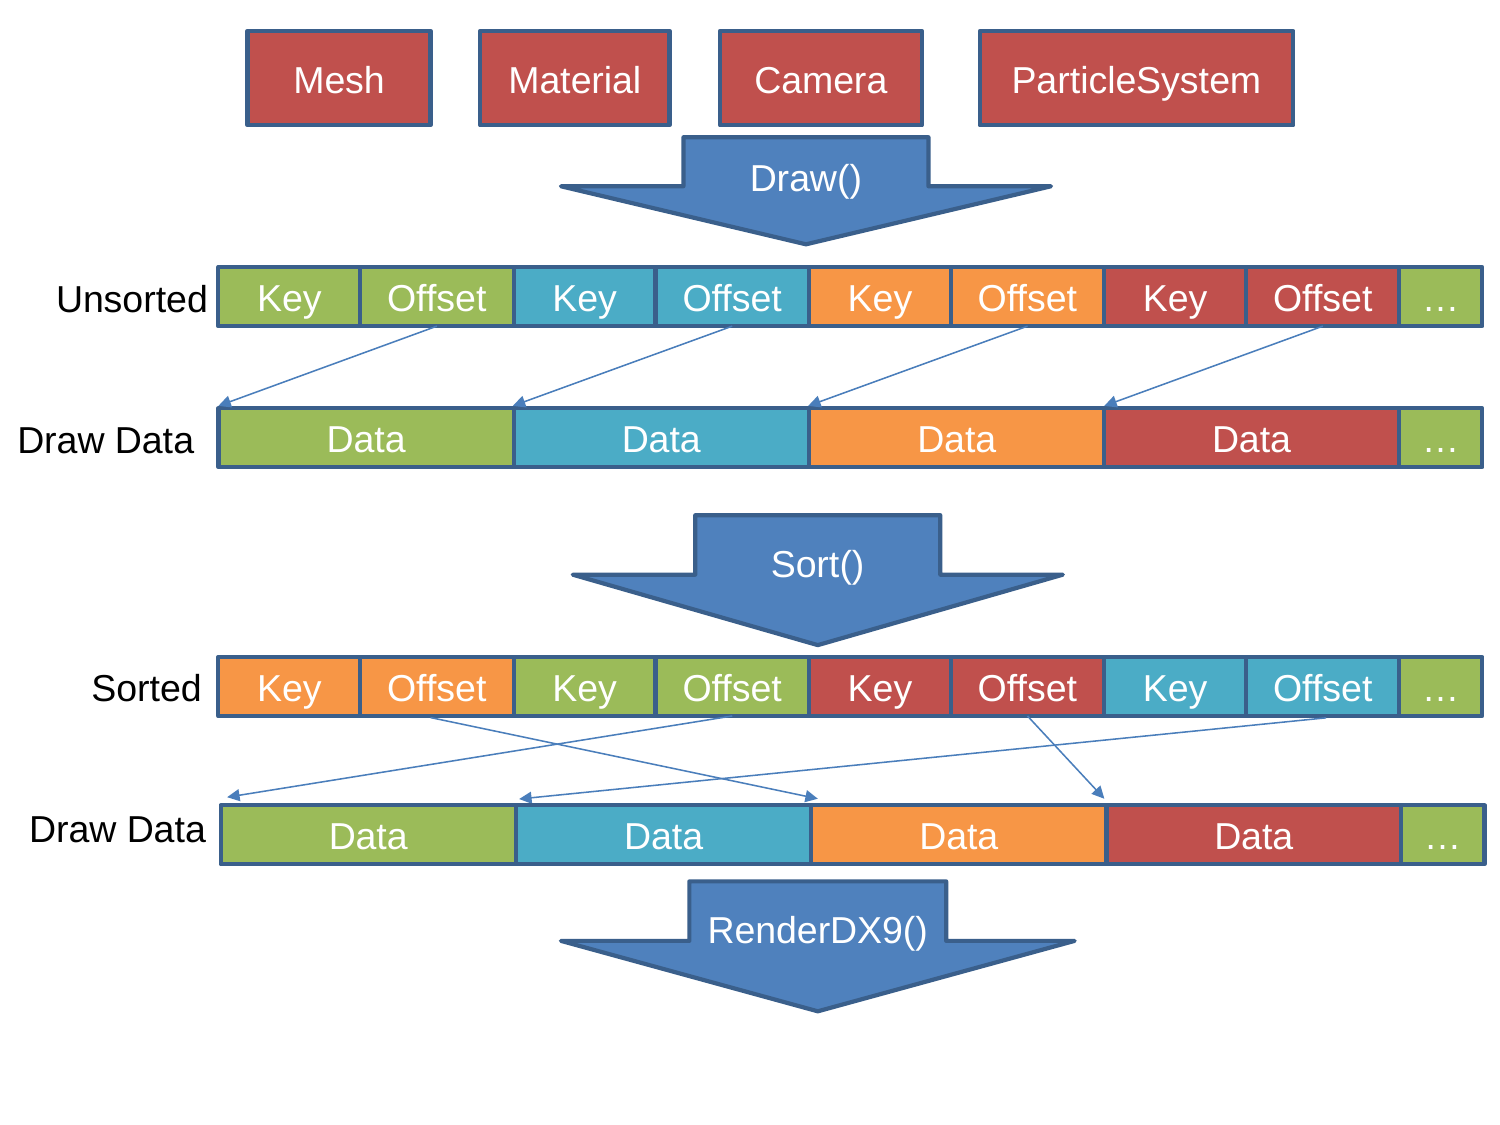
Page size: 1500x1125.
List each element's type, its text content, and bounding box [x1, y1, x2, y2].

text_box Material [478, 29, 672, 127]
text_box Draw() [558, 135, 1054, 247]
text_box Offset [653, 655, 807, 714]
text_box Offset [1244, 265, 1397, 328]
text_box Key [216, 265, 358, 326]
text_box Offset [949, 655, 1102, 716]
text_box Key [807, 655, 949, 716]
text_box Offset [1244, 655, 1397, 718]
text_box … [1397, 265, 1484, 328]
text_box Data [514, 808, 809, 866]
text_box Data [219, 803, 514, 866]
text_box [218, 326, 438, 407]
text_box Sort() [570, 513, 1065, 648]
text_box Data [1102, 406, 1397, 469]
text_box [226, 715, 733, 798]
text_box Key [1102, 265, 1244, 326]
text_box Offset [653, 265, 807, 328]
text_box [518, 717, 1327, 800]
text_box Unsorted [41, 267, 216, 327]
text_box Key [512, 265, 653, 325]
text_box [1104, 326, 1324, 407]
text_box Mesh [245, 29, 433, 127]
text_box ParticleSystem [978, 29, 1295, 127]
text_box RenderDX9() [558, 879, 1077, 1014]
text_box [807, 326, 1028, 407]
text_box Camera [718, 29, 924, 127]
text_box Sorted [76, 656, 216, 717]
text_box Data [216, 406, 512, 469]
text_box Offset [358, 655, 512, 714]
text_box Data [809, 808, 1104, 866]
text_box Offset [949, 265, 1102, 328]
text_box Key [807, 265, 949, 325]
text_box Data [807, 406, 1102, 469]
text_box Draw Data [2, 408, 216, 469]
text_box Key [1102, 655, 1244, 716]
text_box Data [512, 406, 807, 469]
text_box Key [216, 655, 358, 718]
text_box … [1397, 406, 1484, 469]
text_box Offset [358, 265, 512, 328]
text_box Data [1104, 803, 1399, 866]
text_box … [1397, 655, 1484, 718]
text_box … [1399, 803, 1487, 866]
text_box Key [512, 655, 653, 713]
text_box Draw Data [14, 797, 223, 857]
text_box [512, 326, 733, 407]
